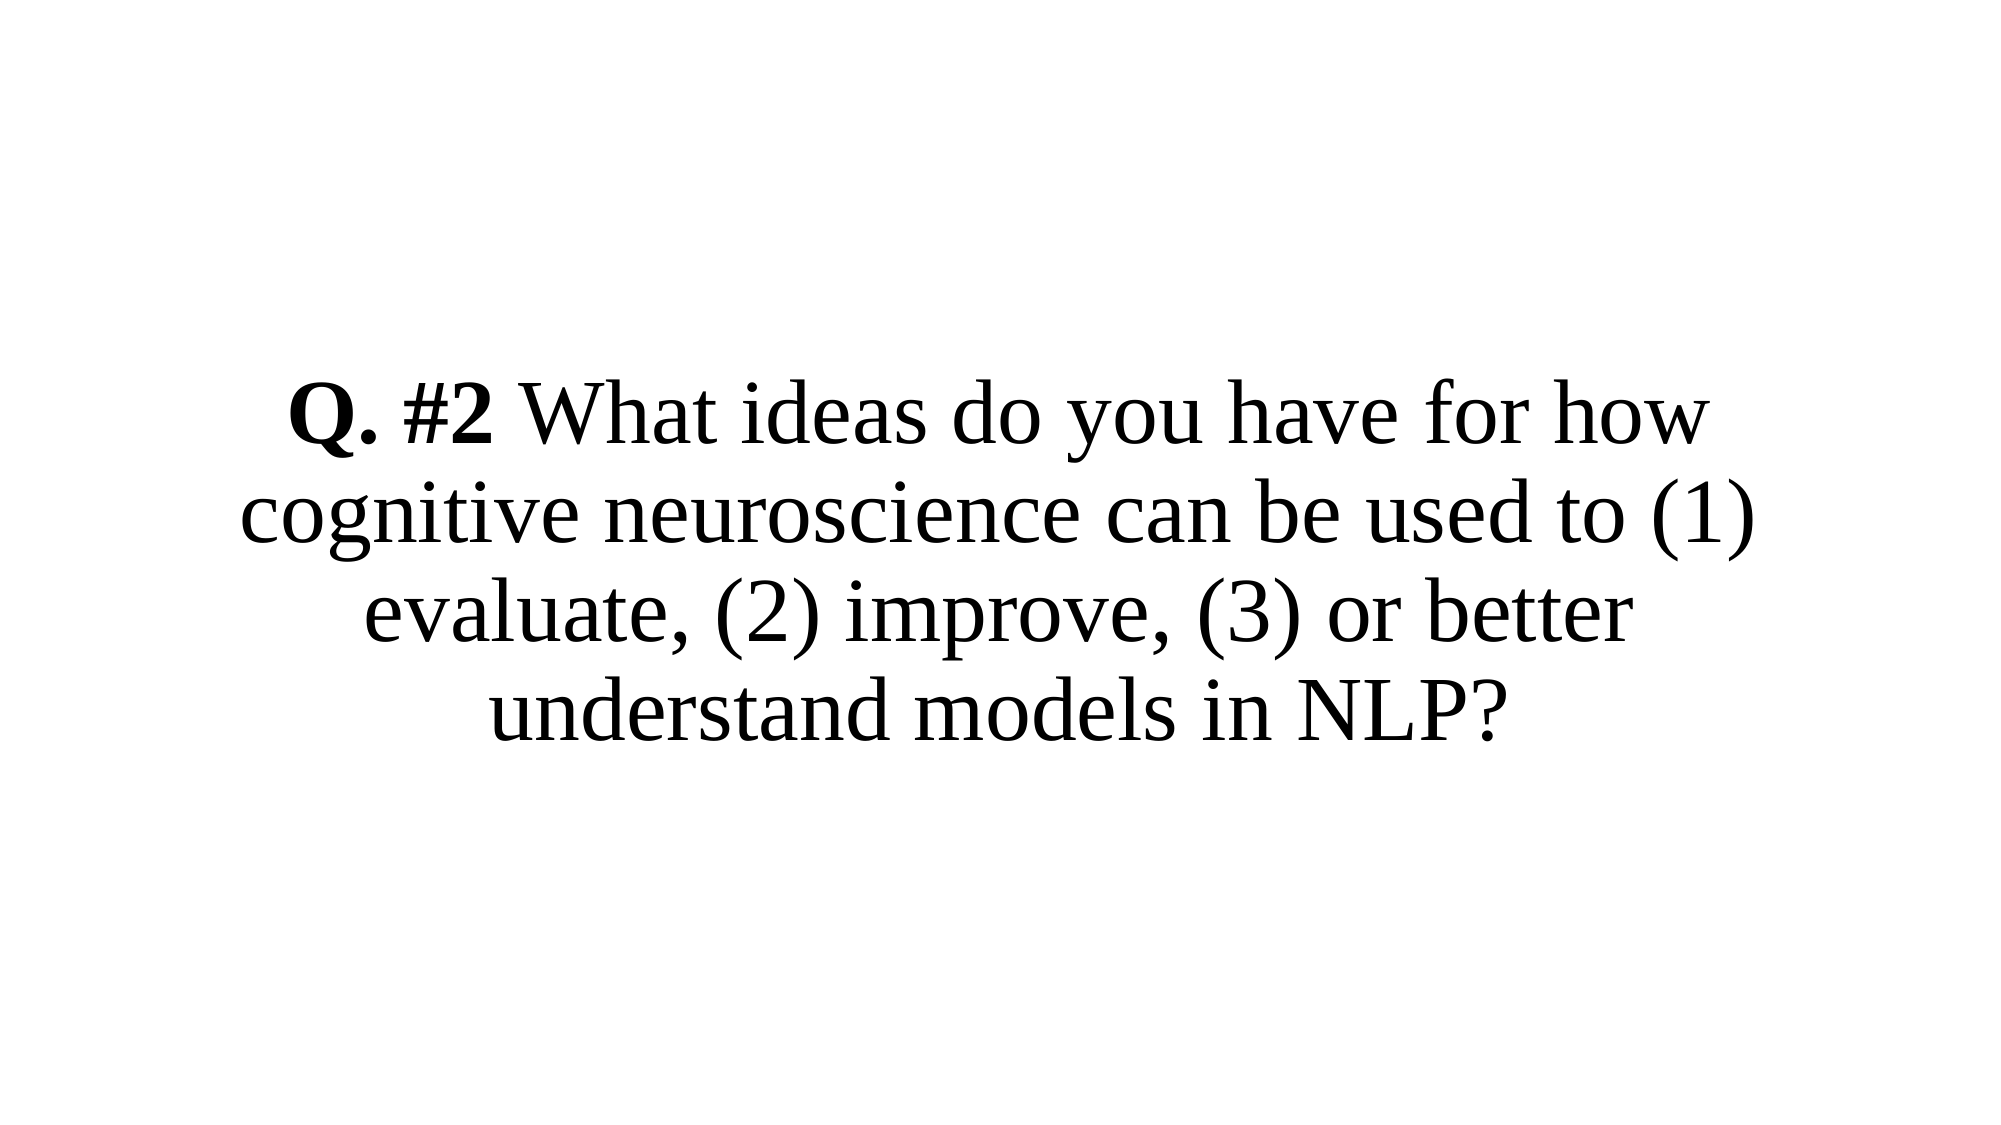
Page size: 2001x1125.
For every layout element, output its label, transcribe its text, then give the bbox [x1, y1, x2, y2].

title Q. #2 What ideas do you have for how cognitive neuroscience can be used to (1) evaluate, (2) improve, (3) or better understand models in NLP? [137, 453, 1863, 672]
